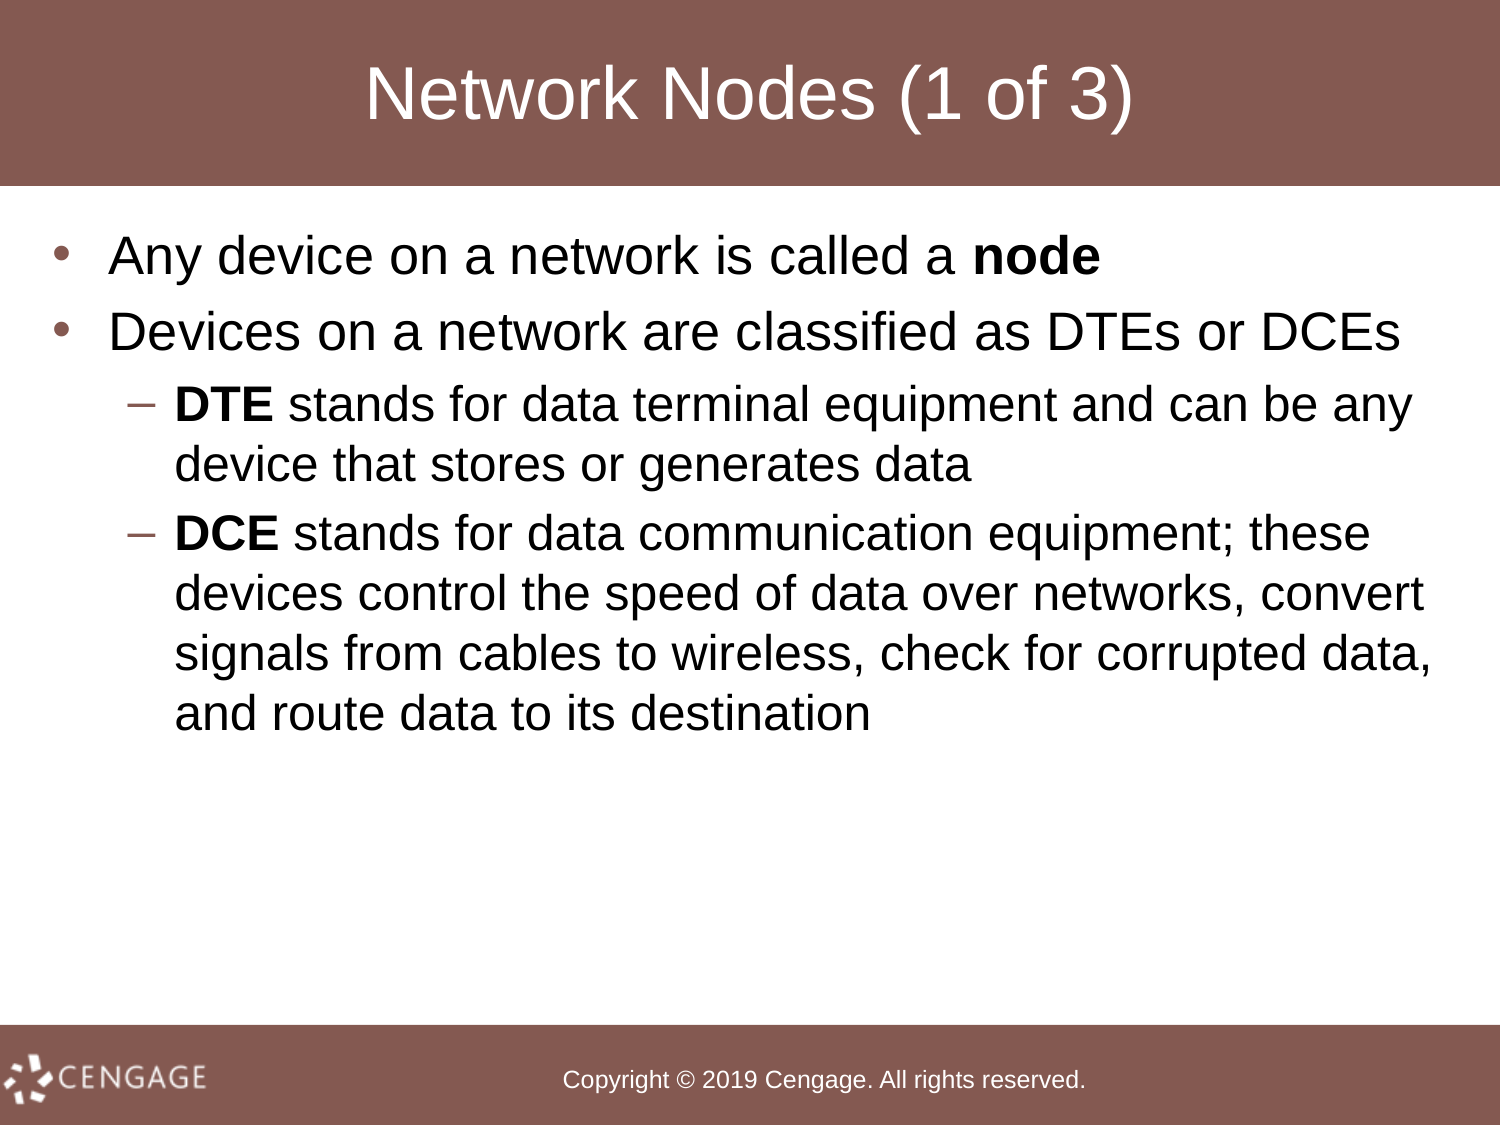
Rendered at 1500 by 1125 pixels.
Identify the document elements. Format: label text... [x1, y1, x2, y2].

list Any device on a network is called a node Devices on a network are classified as DTEs or DCEs DTE stands for data terminal equipment and can be any device that stores or generates data DCE stands for data communication equipment; these devices control the speed of data over networks, convert signals from cables to wireless, check for corrupted data, and route data to its destination [37, 212, 1475, 1005]
title Network Nodes (1 of 3) [75, 4, 1425, 175]
picture [0, 1051, 211, 1106]
